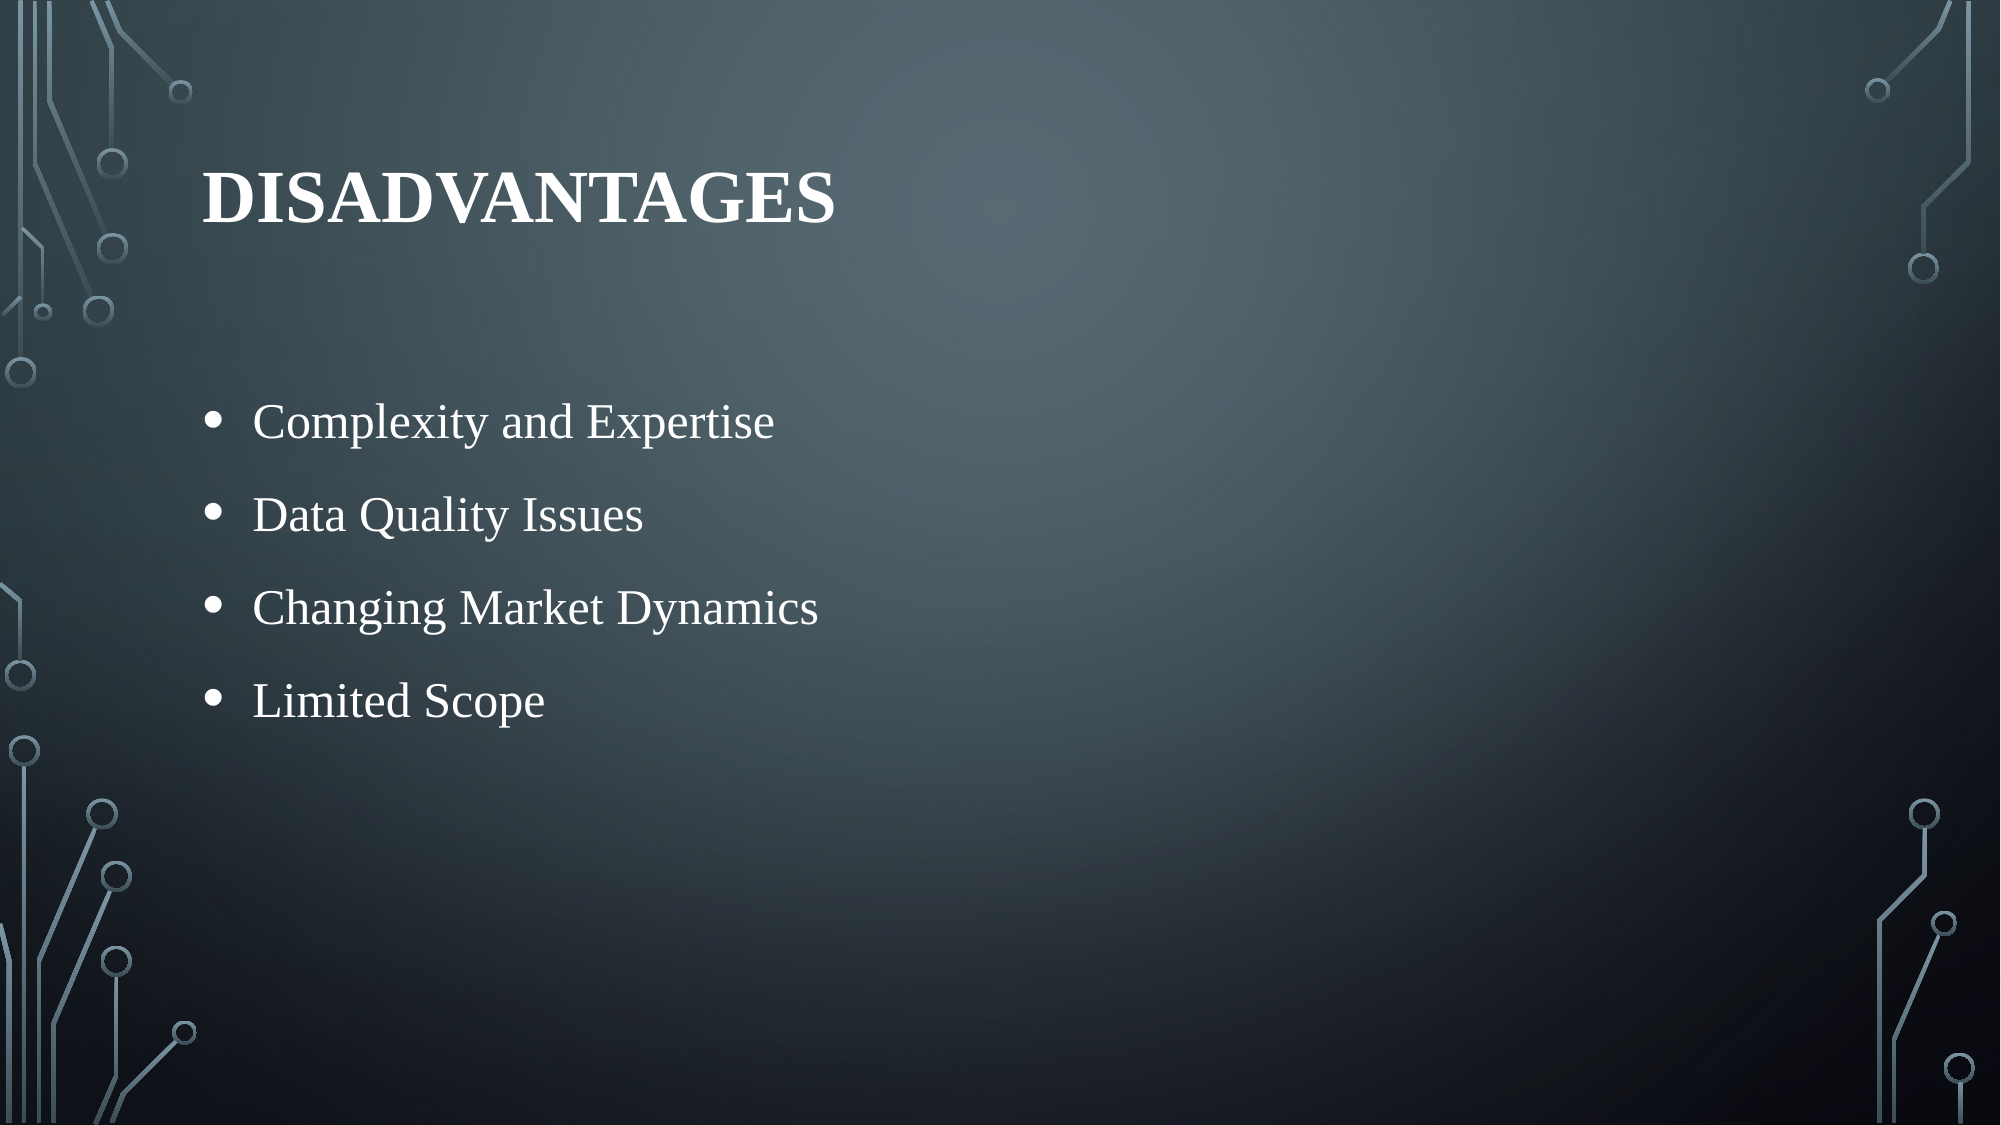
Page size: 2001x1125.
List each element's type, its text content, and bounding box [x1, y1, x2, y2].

title DISADVANTAGES [187, 101, 1813, 369]
list Complexity and Expertise Data Quality Issues Changing Market Dynamics Limited Scope [187, 369, 1813, 915]
